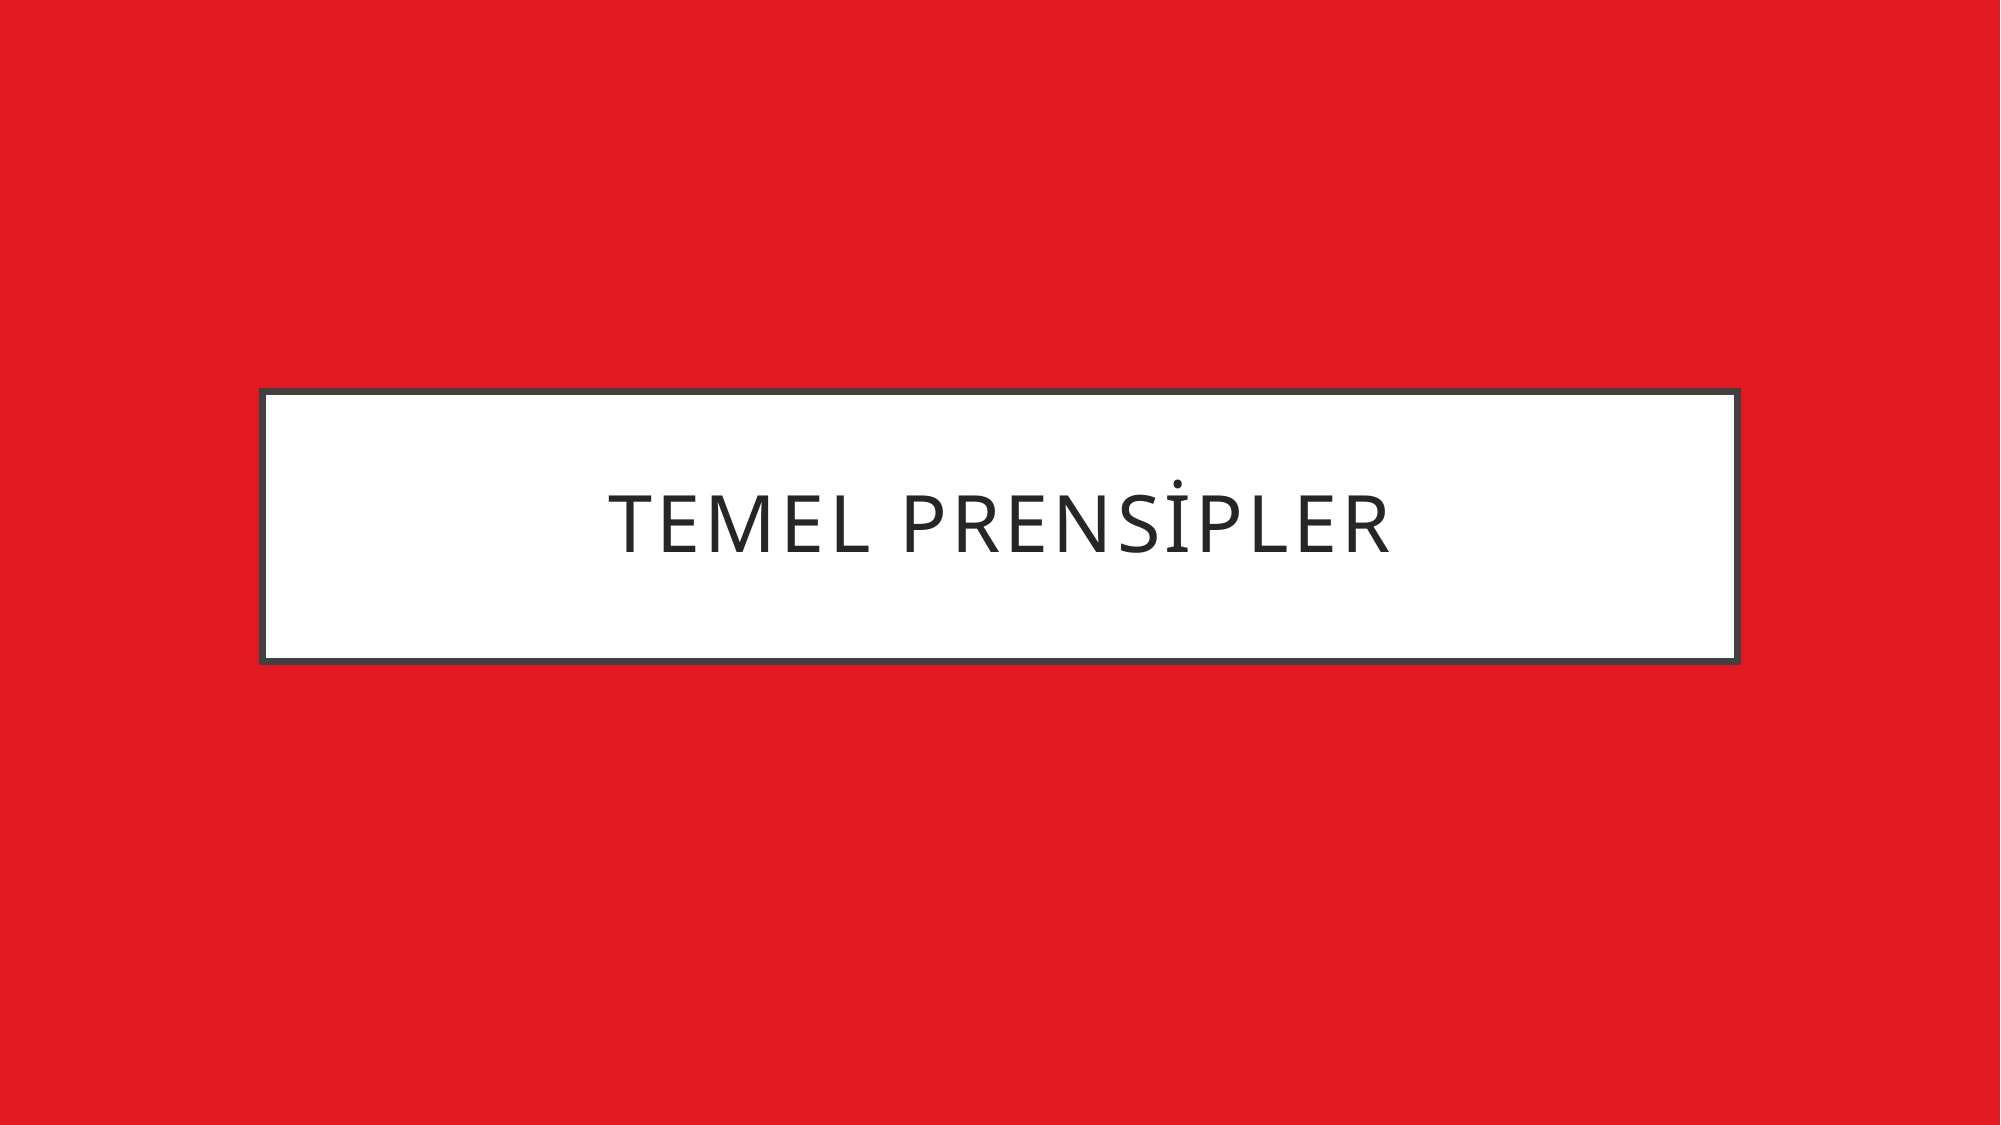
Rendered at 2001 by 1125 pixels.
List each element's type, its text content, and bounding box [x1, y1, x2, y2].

title TEMEL PRENSİPLER [259, 388, 1741, 665]
